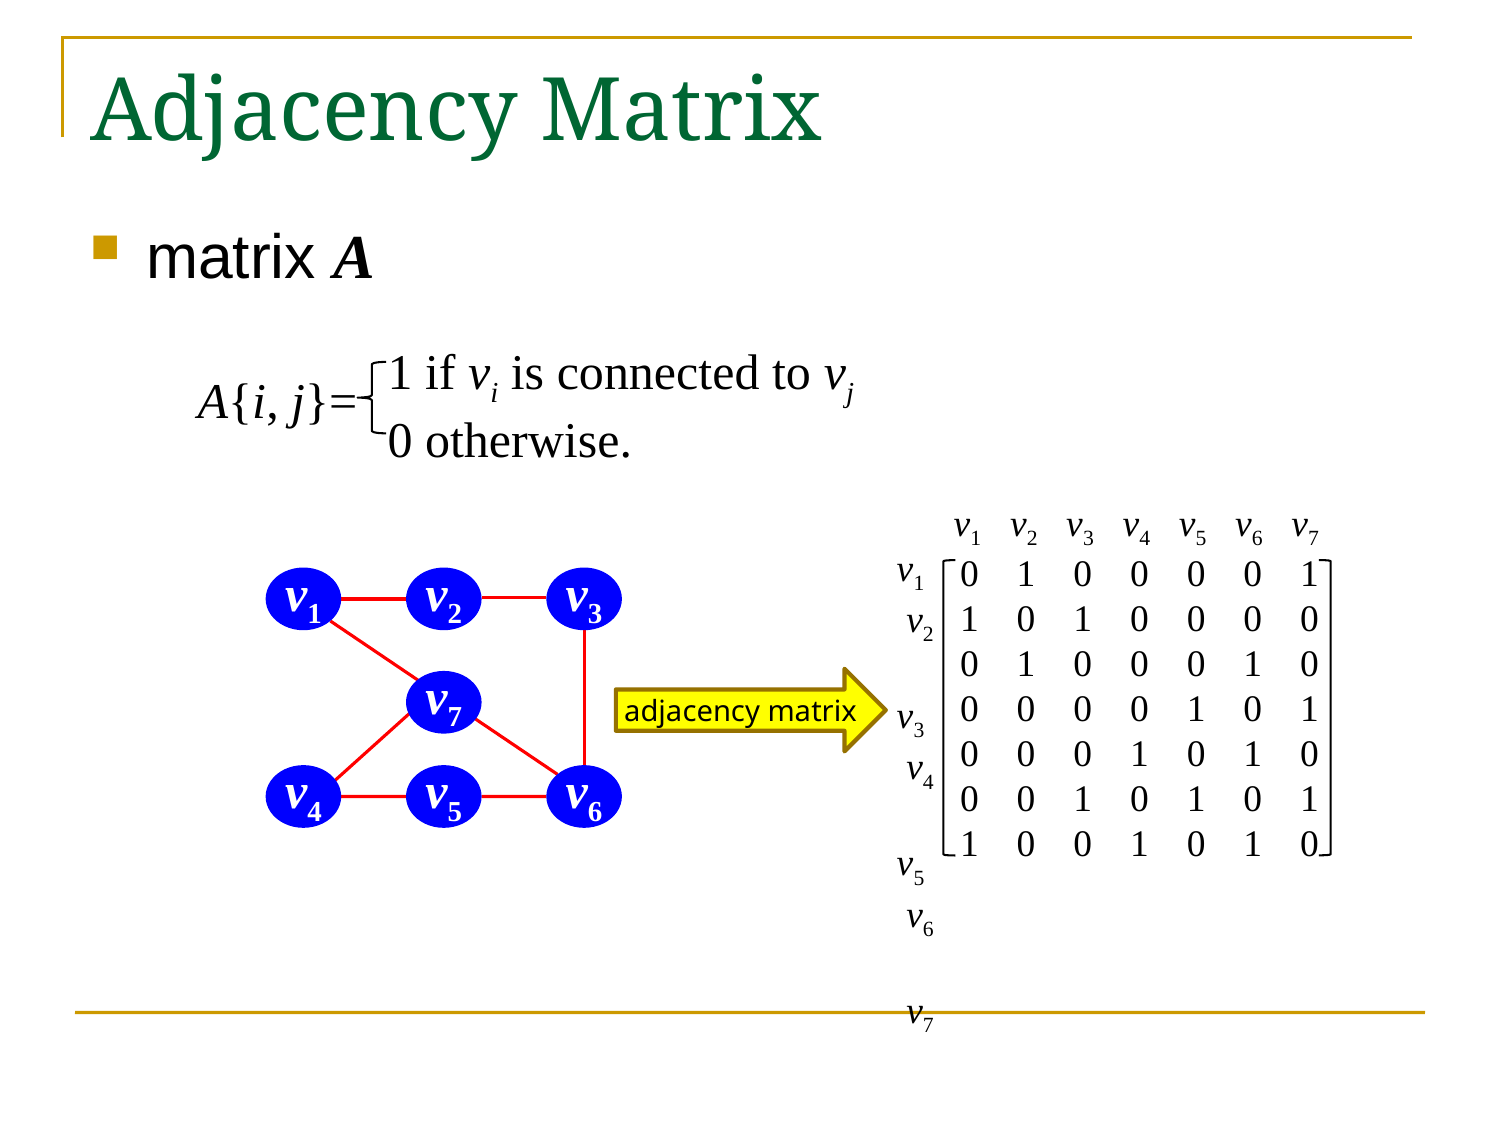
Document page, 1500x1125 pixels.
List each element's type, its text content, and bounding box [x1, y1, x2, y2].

text_box adjacency matrix [626, 666, 872, 754]
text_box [182, 331, 963, 487]
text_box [877, 491, 1365, 876]
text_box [265, 567, 623, 829]
title Adjacency Matrix [75, 45, 1425, 233]
list matrix A [75, 208, 1400, 421]
